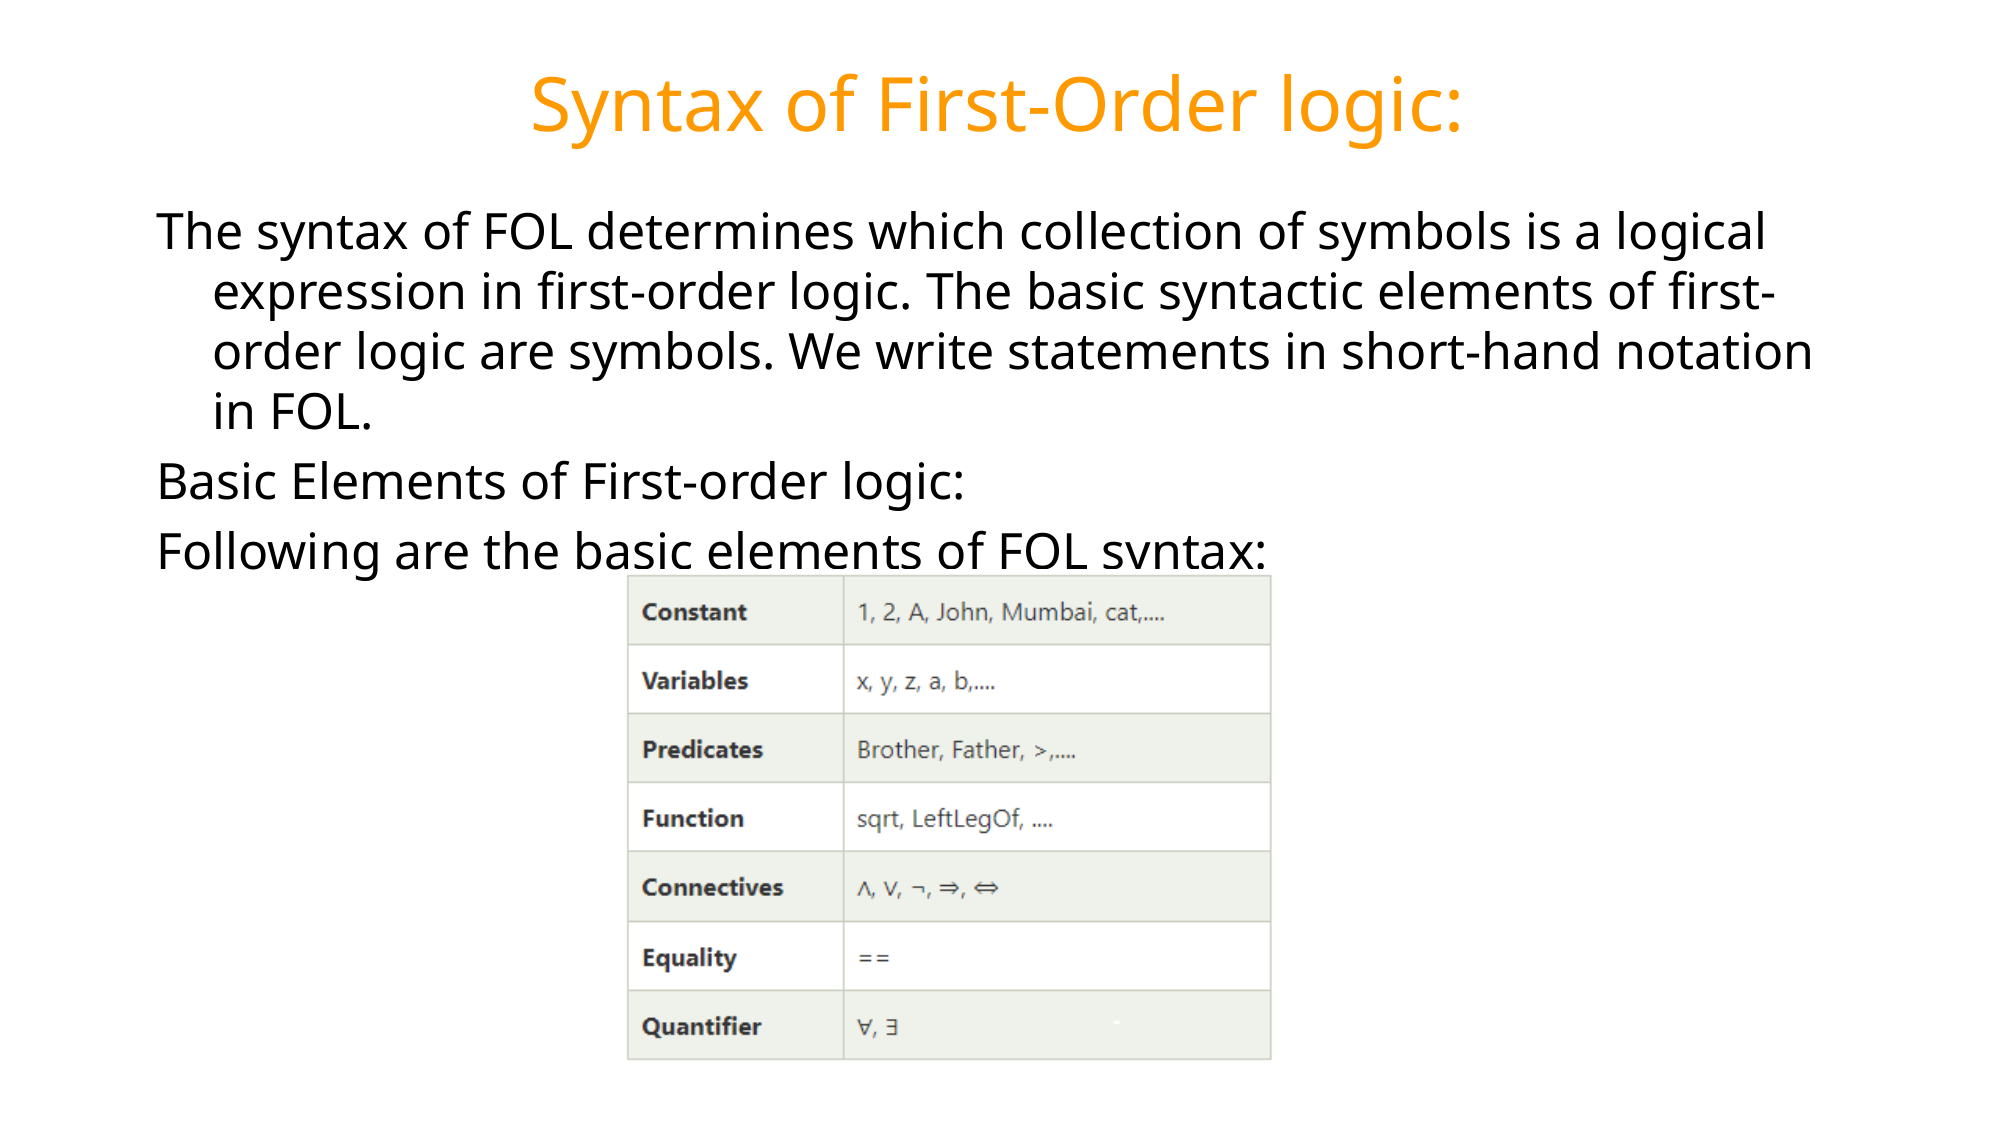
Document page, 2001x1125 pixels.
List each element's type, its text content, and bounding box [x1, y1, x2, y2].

list The syntax of FOL determines which collection of symbols is a logical expression in first-order logic. The basic syntactic elements of first-order logic are symbols. We write statements in short-hand notation in FOL. Basic Elements of First-order logic: Following are the basic elements of FOL syntax: [141, 192, 1842, 547]
picture [618, 568, 1301, 1079]
title Syntax of First-Order logic: [147, 39, 1848, 163]
